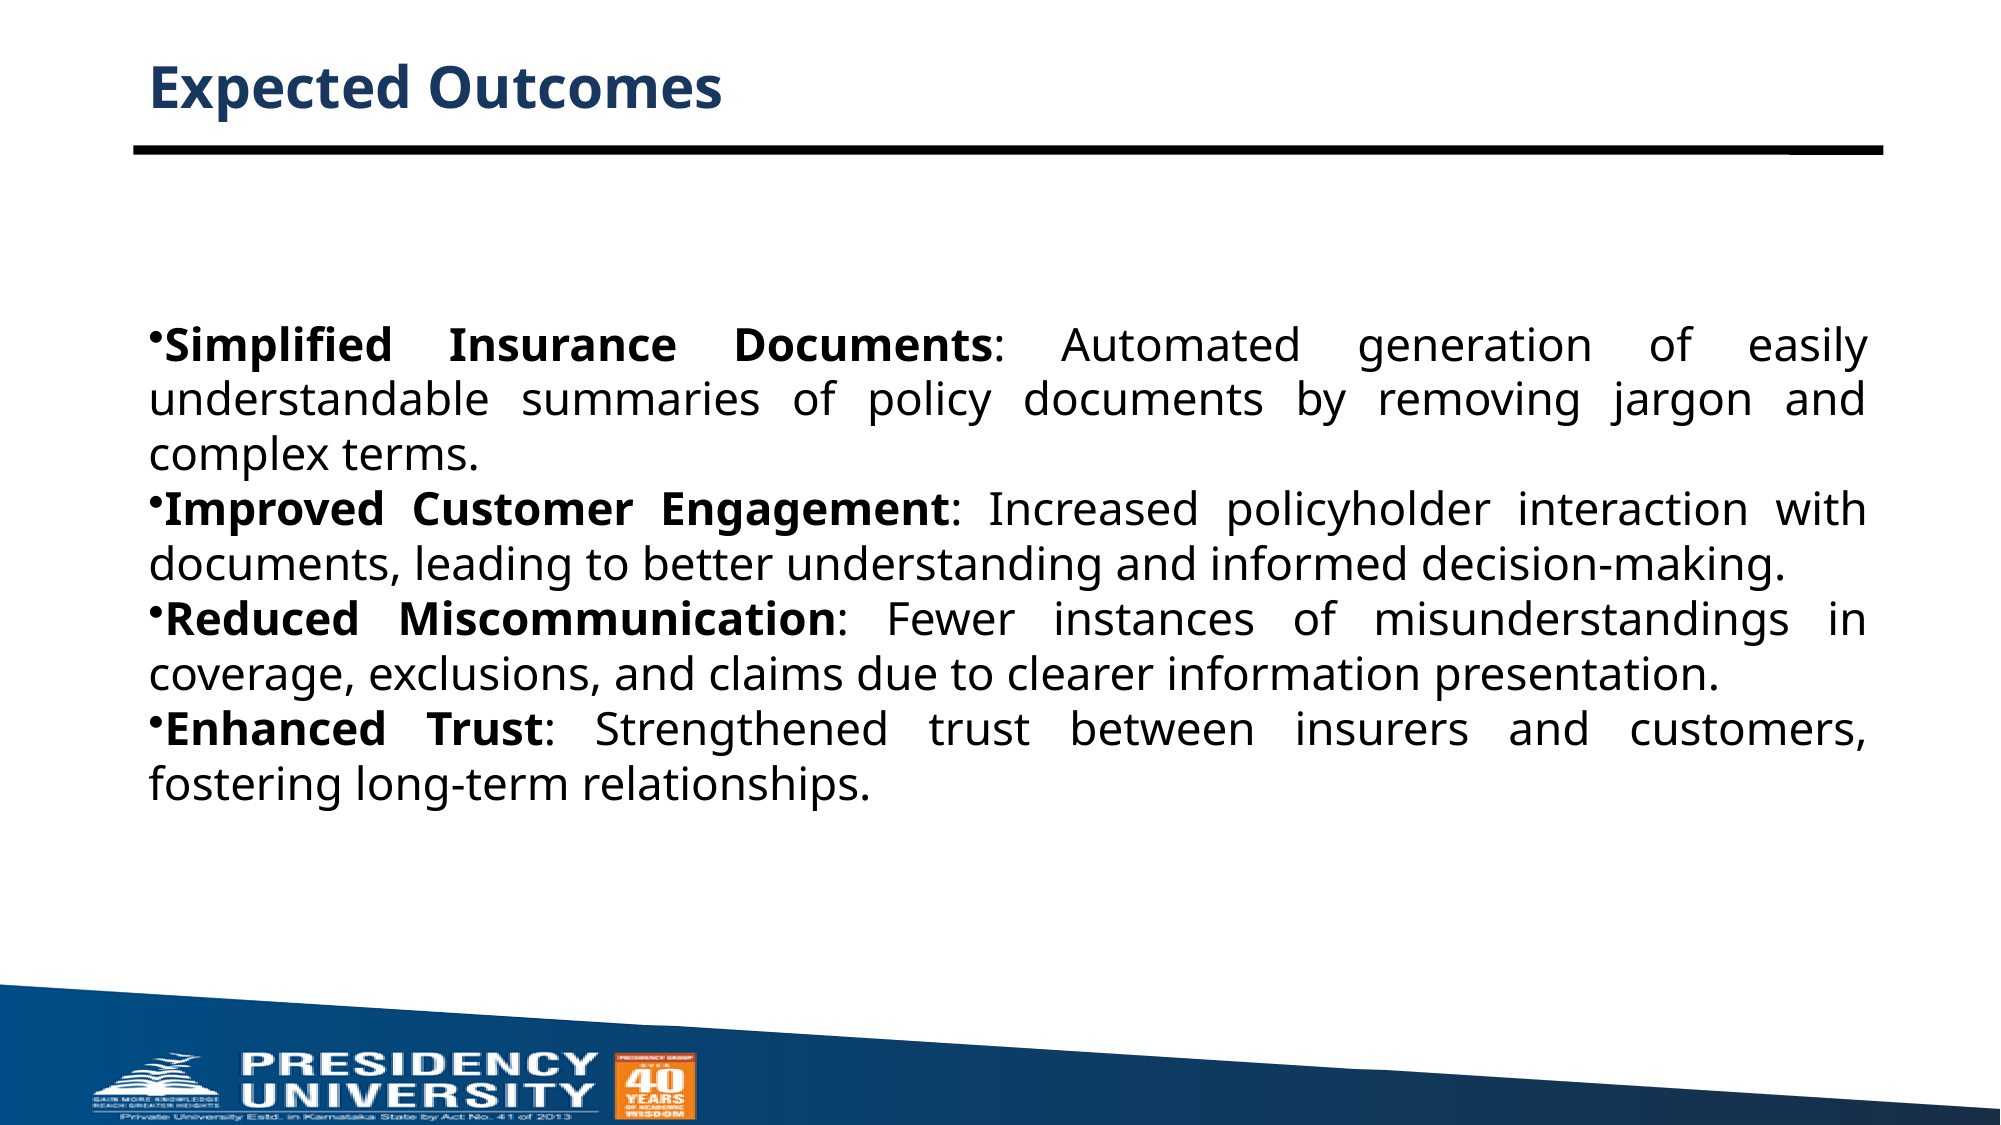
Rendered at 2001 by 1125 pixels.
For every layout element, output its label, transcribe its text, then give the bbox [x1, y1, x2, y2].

picture [0, 982, 2000, 1125]
title Expected Outcomes [133, 45, 1884, 125]
list Simplified Insurance Documents: Automated generation of easily understandable summaries of policy documents by removing jargon and complex terms. Improved Customer Engagement: Increased policyholder interaction with documents, leading to better understanding and informed decision-making. Reduced Miscommunication: Fewer instances of misunderstandings in coverage, exclusions, and claims due to clearer information presentation. Enhanced Trust: Strengthened trust between insurers and customers, fostering long-term relationships. [133, 236, 1884, 889]
